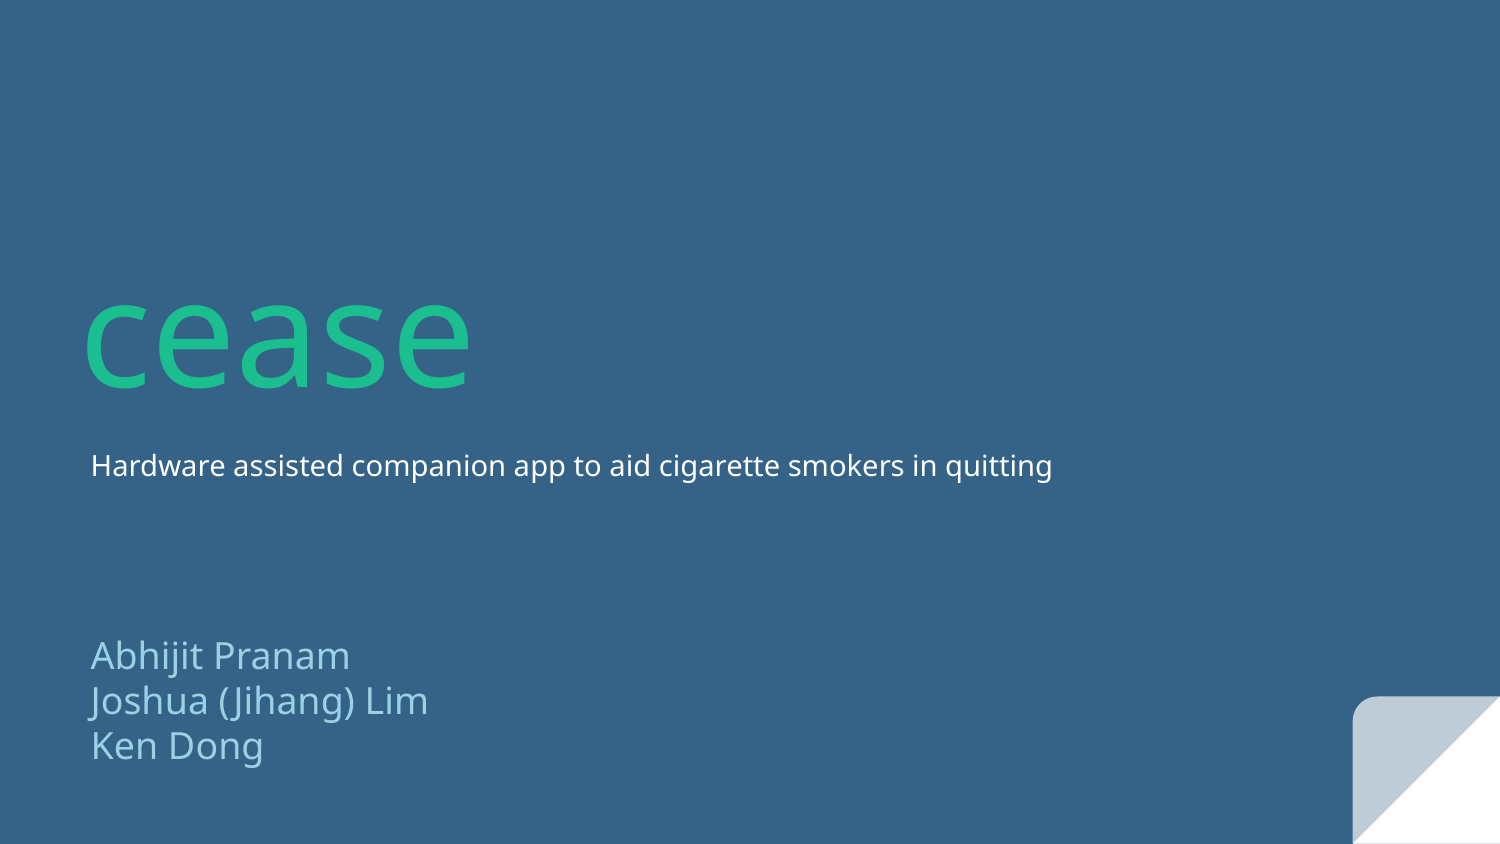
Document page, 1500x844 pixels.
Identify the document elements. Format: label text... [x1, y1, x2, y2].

title cease [64, 278, 1413, 433]
subtitle Abhijit Pranam Joshua (Jihang) Lim Ken Dong [75, 616, 567, 836]
subtitle Hardware assisted companion app to aid cigarette smokers in quitting [75, 432, 1425, 504]
